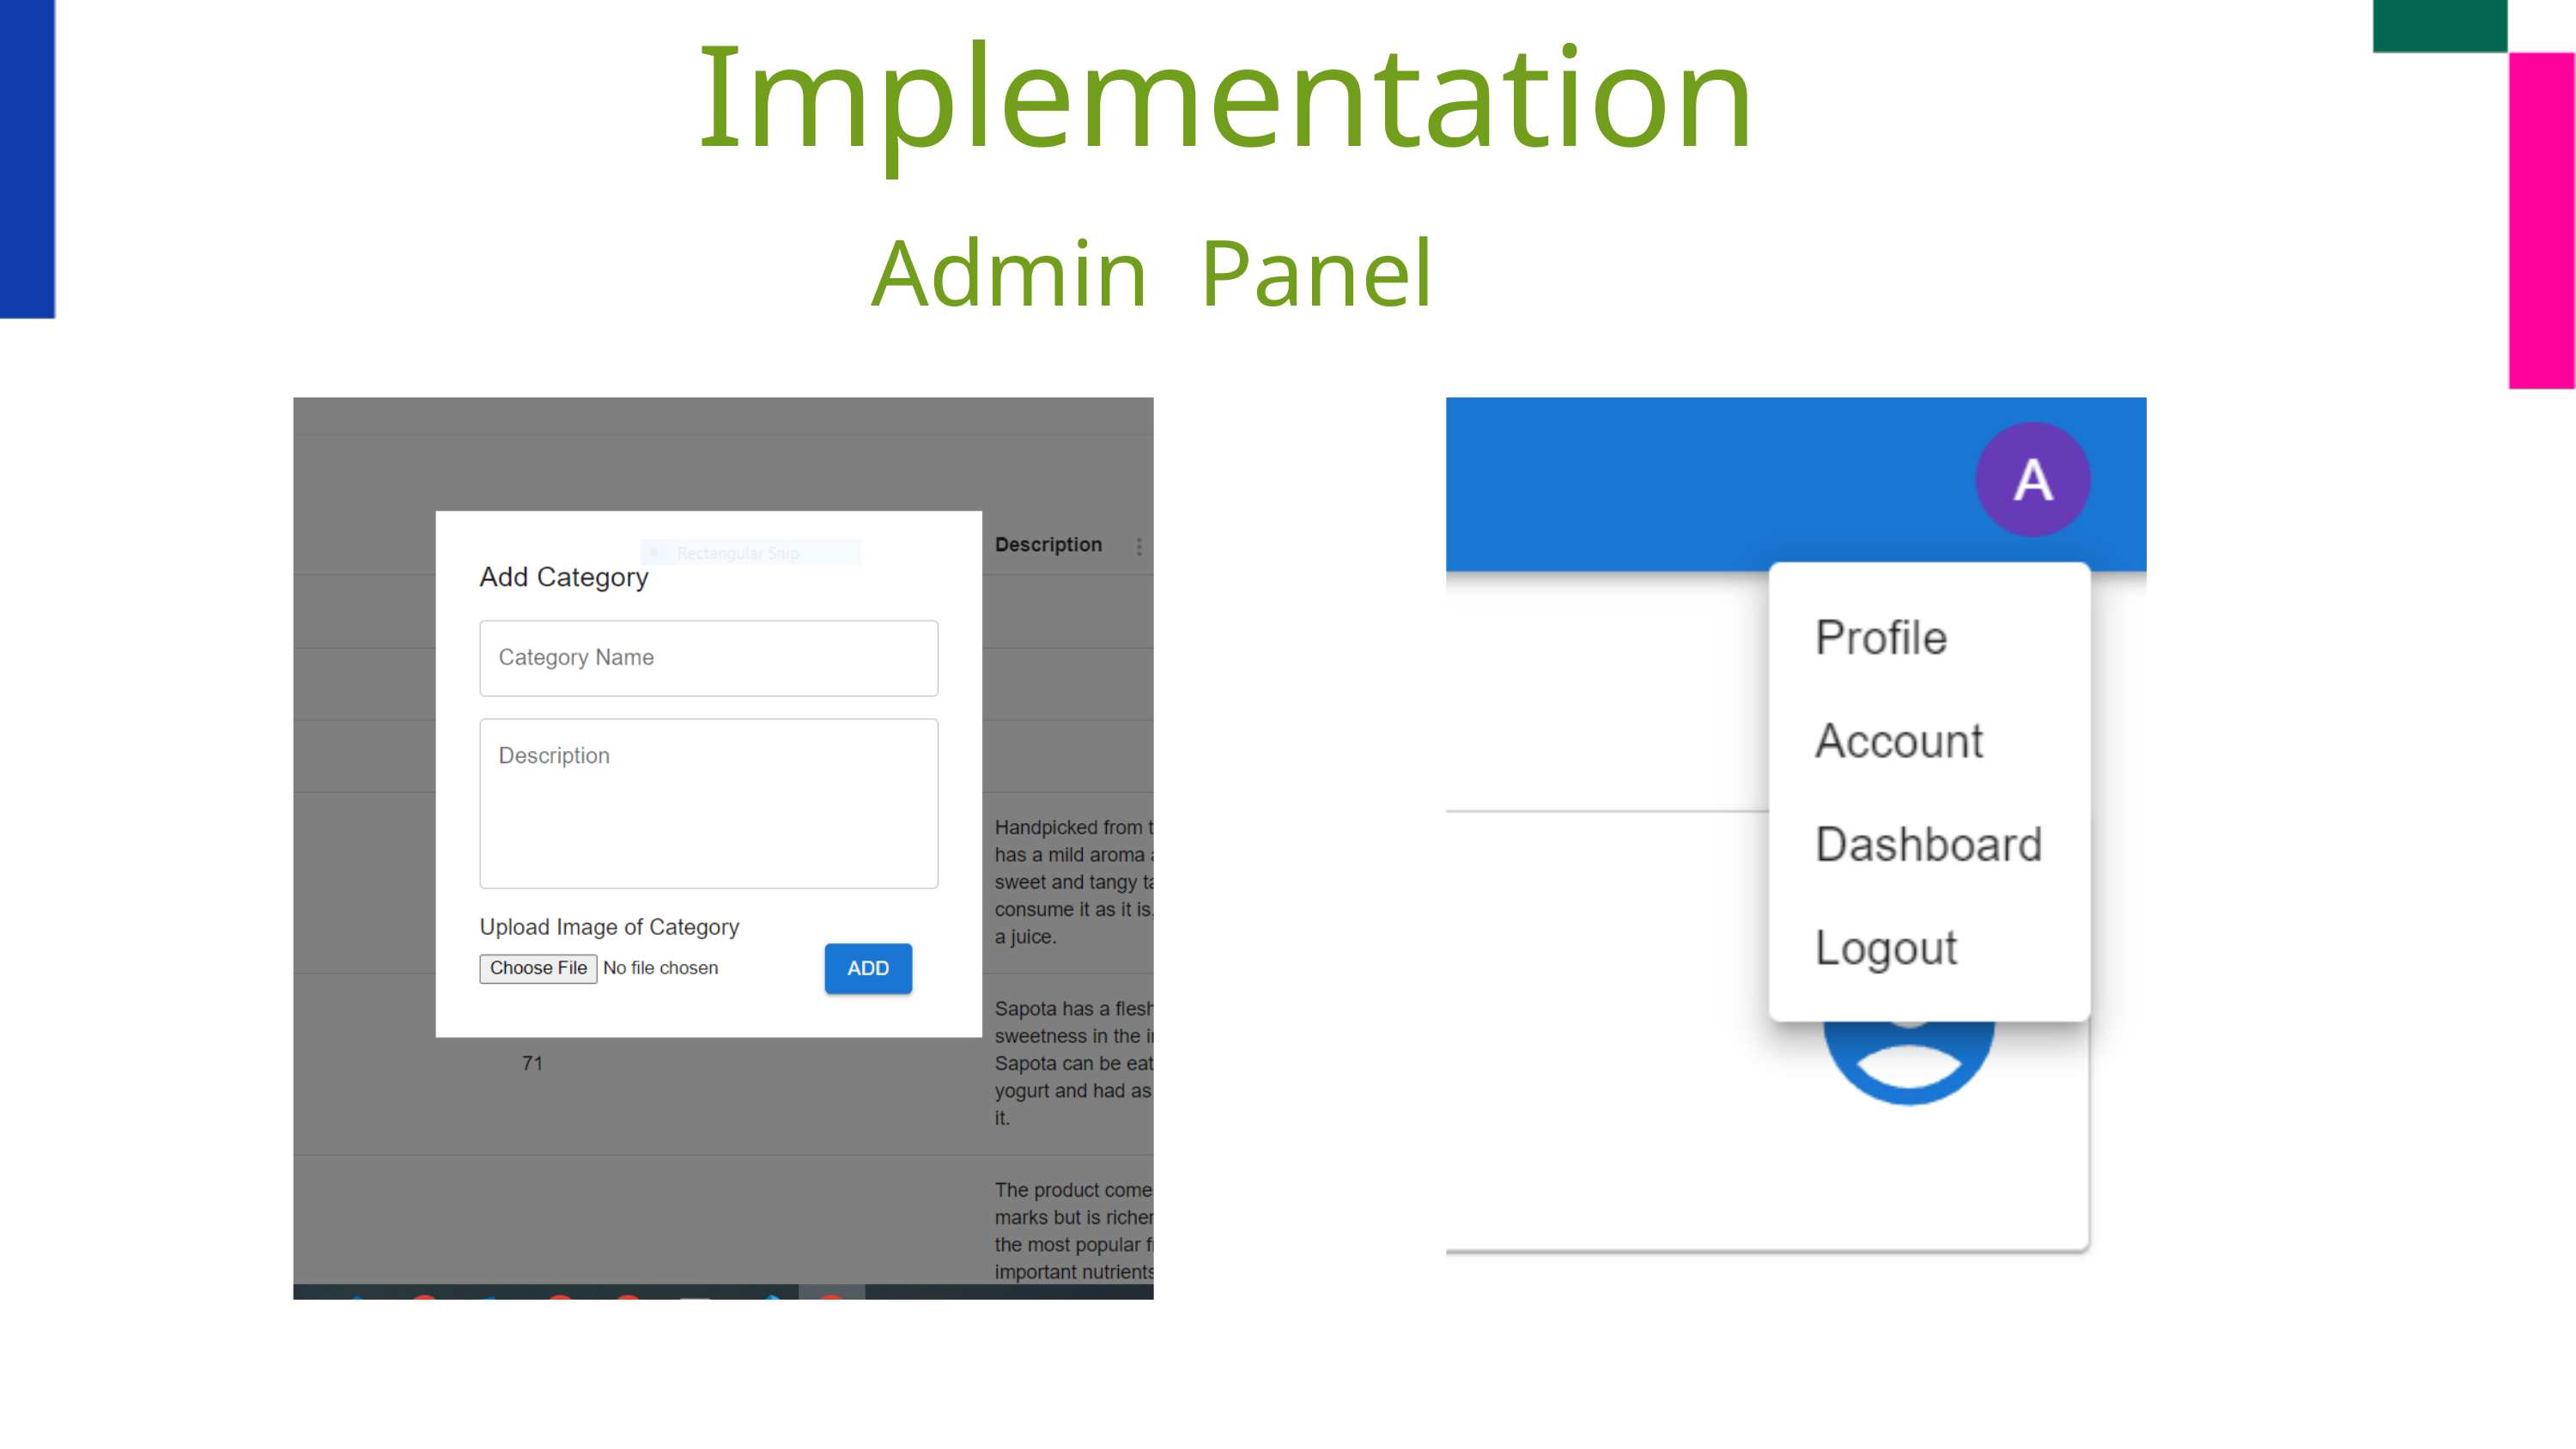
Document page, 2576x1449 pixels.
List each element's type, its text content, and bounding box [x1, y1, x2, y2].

text_box Implementation [90, 0, 2366, 175]
text_box [0, 0, 65, 329]
text_box Admin Panel [860, 197, 1447, 324]
text_box [293, 397, 1154, 1300]
text_box [1446, 397, 2147, 1321]
text_box [2365, 0, 2576, 398]
